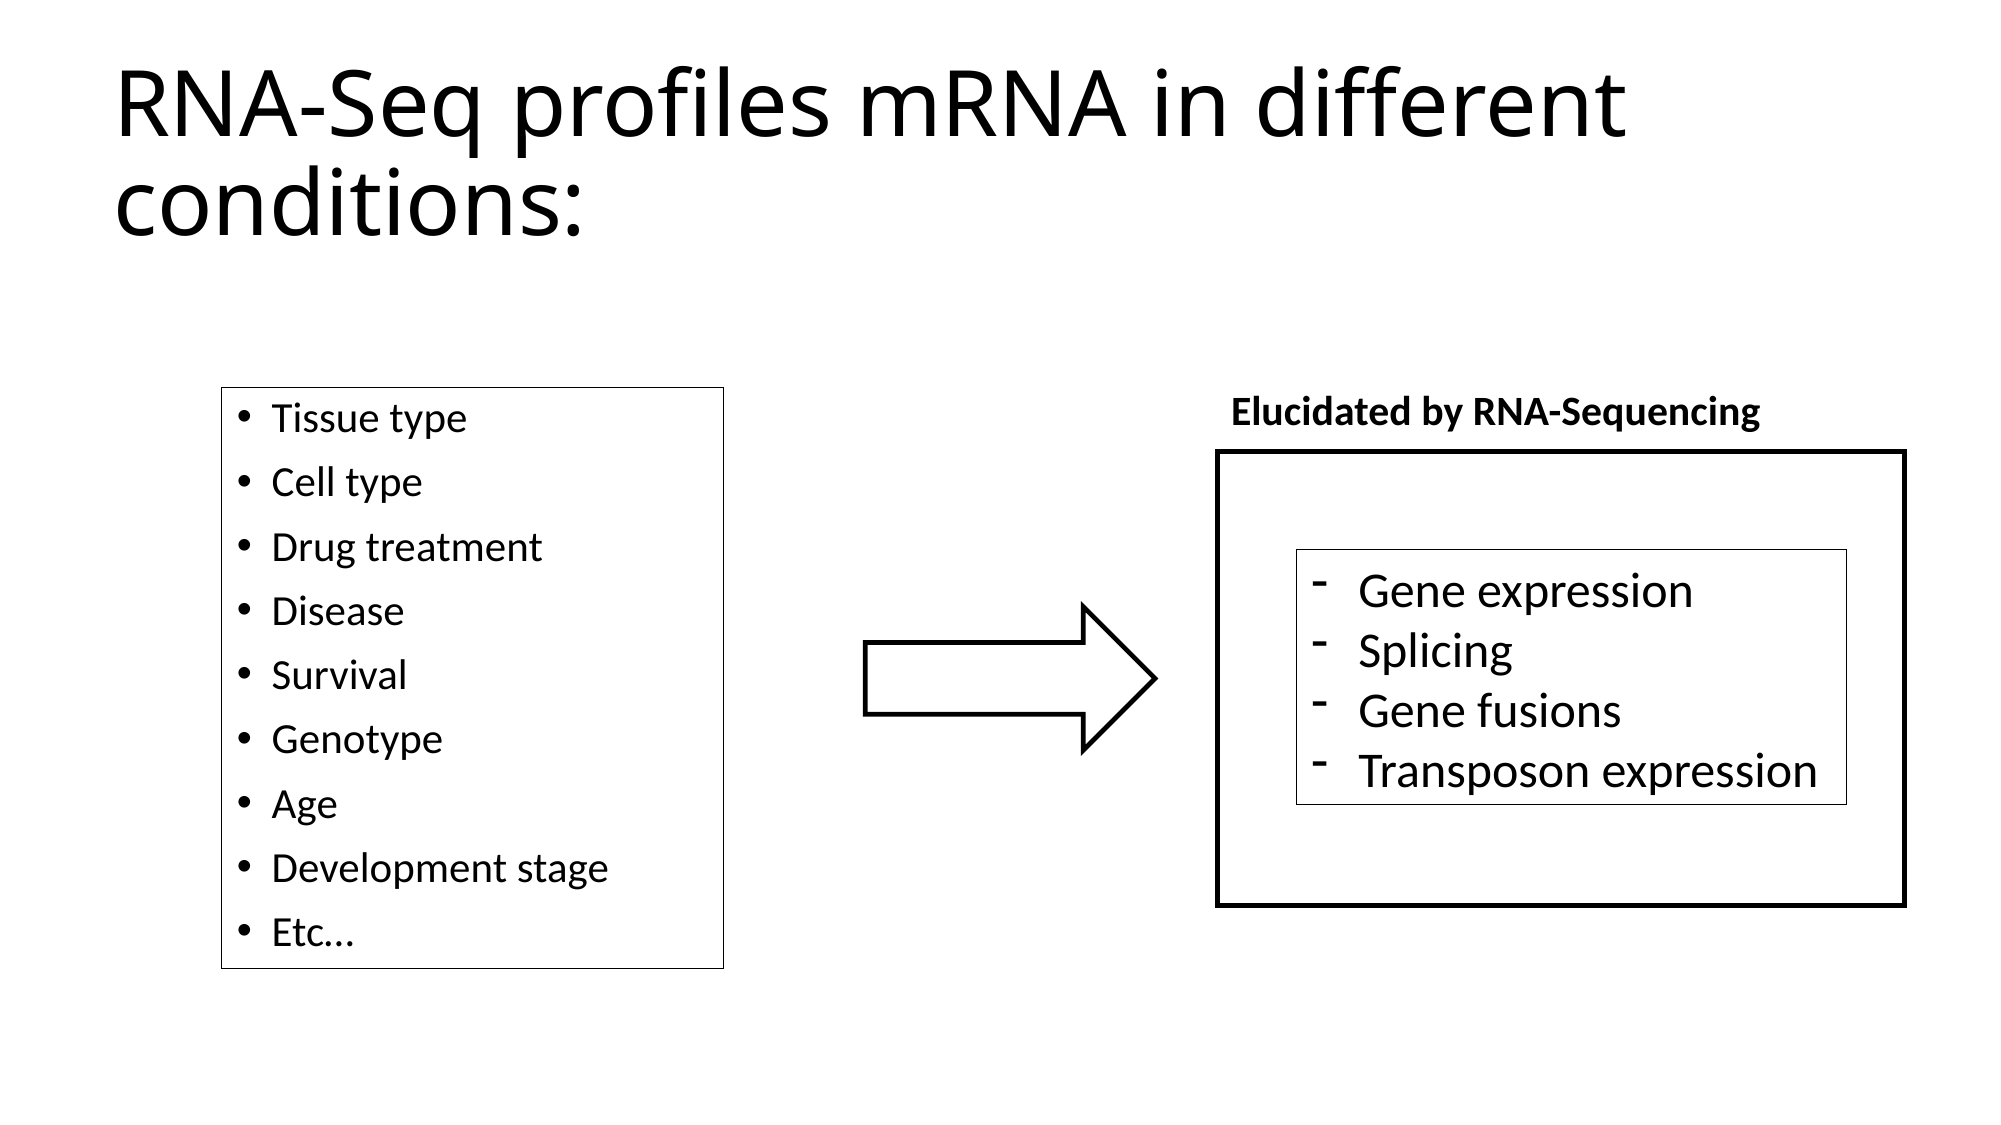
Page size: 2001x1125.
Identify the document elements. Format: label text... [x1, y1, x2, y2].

title RNA-Seq profiles mRNA in different conditions: [98, 47, 1866, 265]
text_box [864, 604, 1157, 753]
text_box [1213, 376, 1905, 906]
list Tissue type Cell type Drug treatment Disease Survival Genotype Age Development stage Etc… [221, 387, 724, 969]
